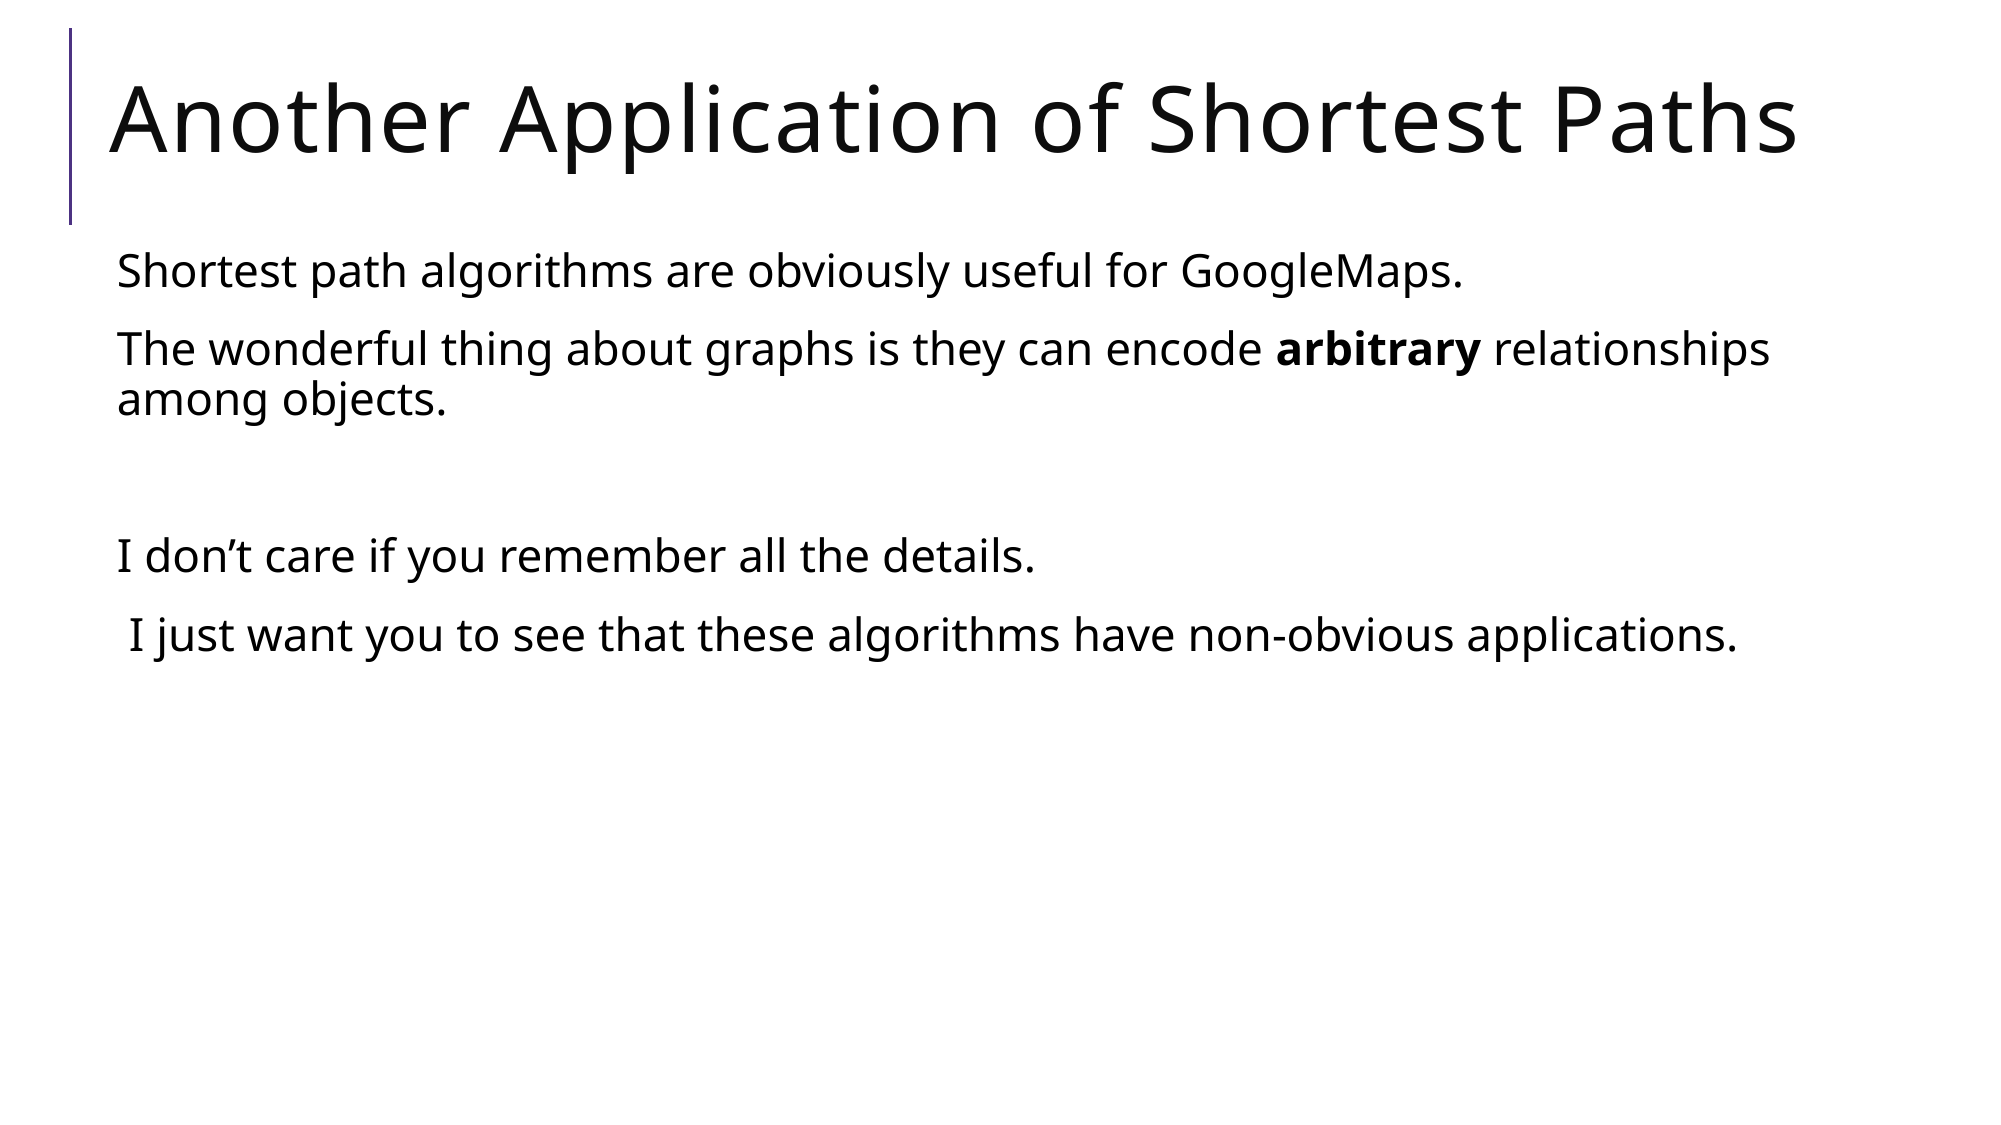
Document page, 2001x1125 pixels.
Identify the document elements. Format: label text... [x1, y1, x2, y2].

list Shortest path algorithms are obviously useful for GoogleMaps. The wonderful thing about graphs is they can encode arbitrary relationships among objects. I don’t care if you remember all the details. I just want you to see that these algorithms have non-obvious applications. [94, 240, 1930, 1035]
title Another Application of Shortest Paths [94, 43, 1930, 210]
